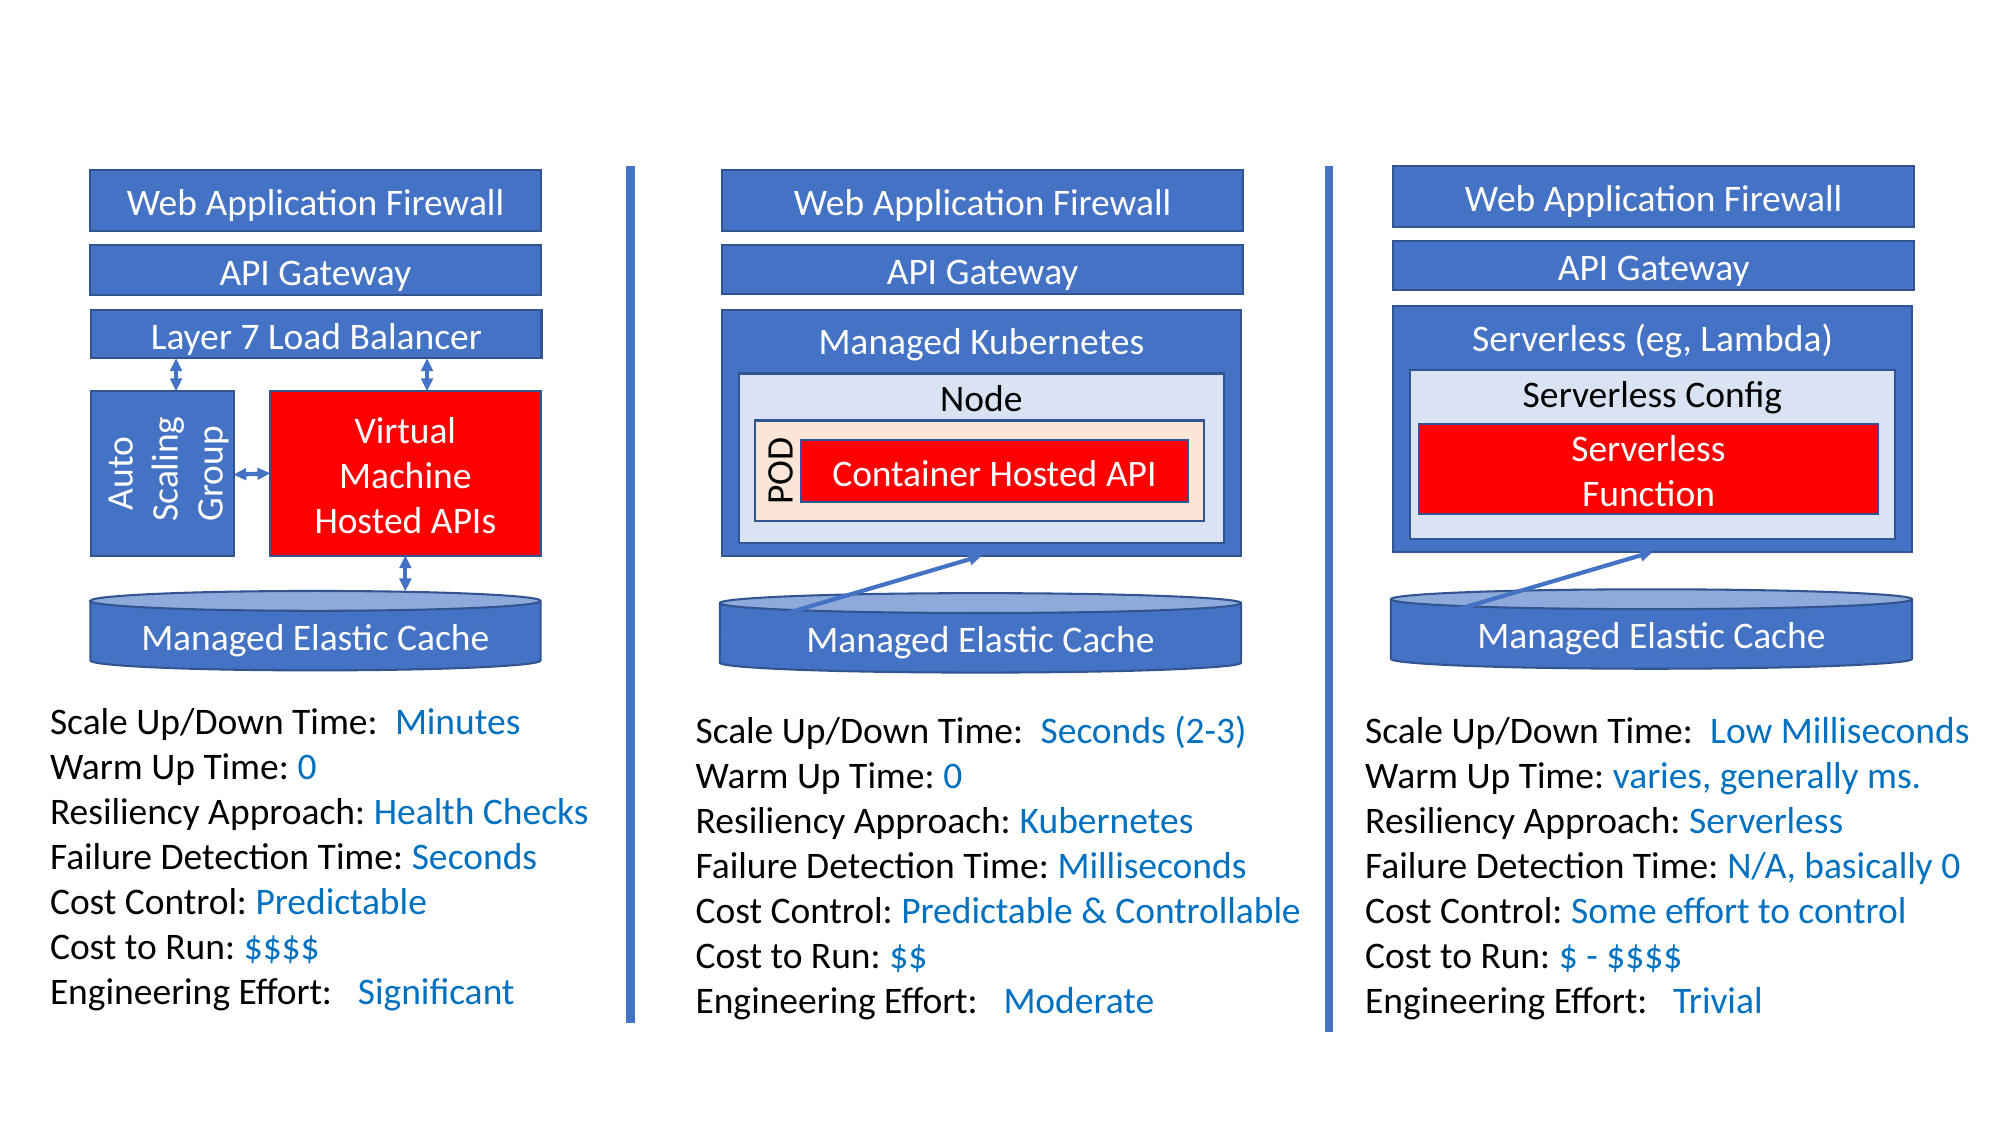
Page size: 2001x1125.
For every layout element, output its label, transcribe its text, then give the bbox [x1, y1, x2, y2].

text_box Web Application Firewall [89, 169, 542, 232]
text_box Serverless Function [1418, 423, 1879, 515]
text_box Container Hosted API [800, 439, 1189, 503]
text_box Node [738, 372, 1225, 544]
text_box API Gateway [89, 244, 542, 296]
text_box Serverless (eg, Lambda) [1392, 305, 1913, 553]
text_box Scale Up/Down Time: Minutes Warm Up Time: 0 Resiliency Approach: Health Checks Failure Detection Time: Seconds Cost Control: Predictable Cost to Run: $$$$ Engineering Effort: Significant [35, 689, 626, 1020]
text_box Web Application Firewall [721, 169, 1244, 232]
text_box API Gateway [721, 244, 1244, 295]
text_box Auto Scaling Group [90, 390, 235, 557]
text_box Managed Kubernetes [721, 309, 1242, 557]
text_box Web Application Firewall [1392, 165, 1915, 228]
text_box Managed Elastic Cache [718, 592, 1243, 674]
text_box Layer 7 Load Balancer [90, 309, 543, 359]
text_box API Gateway [1392, 240, 1915, 291]
text_box Serverless Config [1409, 369, 1896, 540]
text_box Scale Up/Down Time: Low Milliseconds Warm Up Time: varies, generally ms. Resiliency Approach: Serverless Failure Detection Time: N/A, basically 0 Cost Control: Some effort to control Cost to Run: $ - $$$$ Engineering Effort: Trivial [1365, 698, 2000, 1029]
text_box Virtual Machine Hosted APIs [269, 390, 542, 557]
text_box Scale Up/Down Time: Seconds (2-3) Warm Up Time: 0 Resiliency Approach: Kubernetes Failure Detection Time: Milliseconds Cost Control: Predictable & Controllable Cost to Run: $$ Engineering Effort: Moderate [695, 698, 1315, 1029]
text_box Managed Elastic Cache [1389, 588, 1914, 670]
text_box POD [754, 419, 1205, 522]
text_box Managed Elastic Cache [88, 589, 542, 672]
